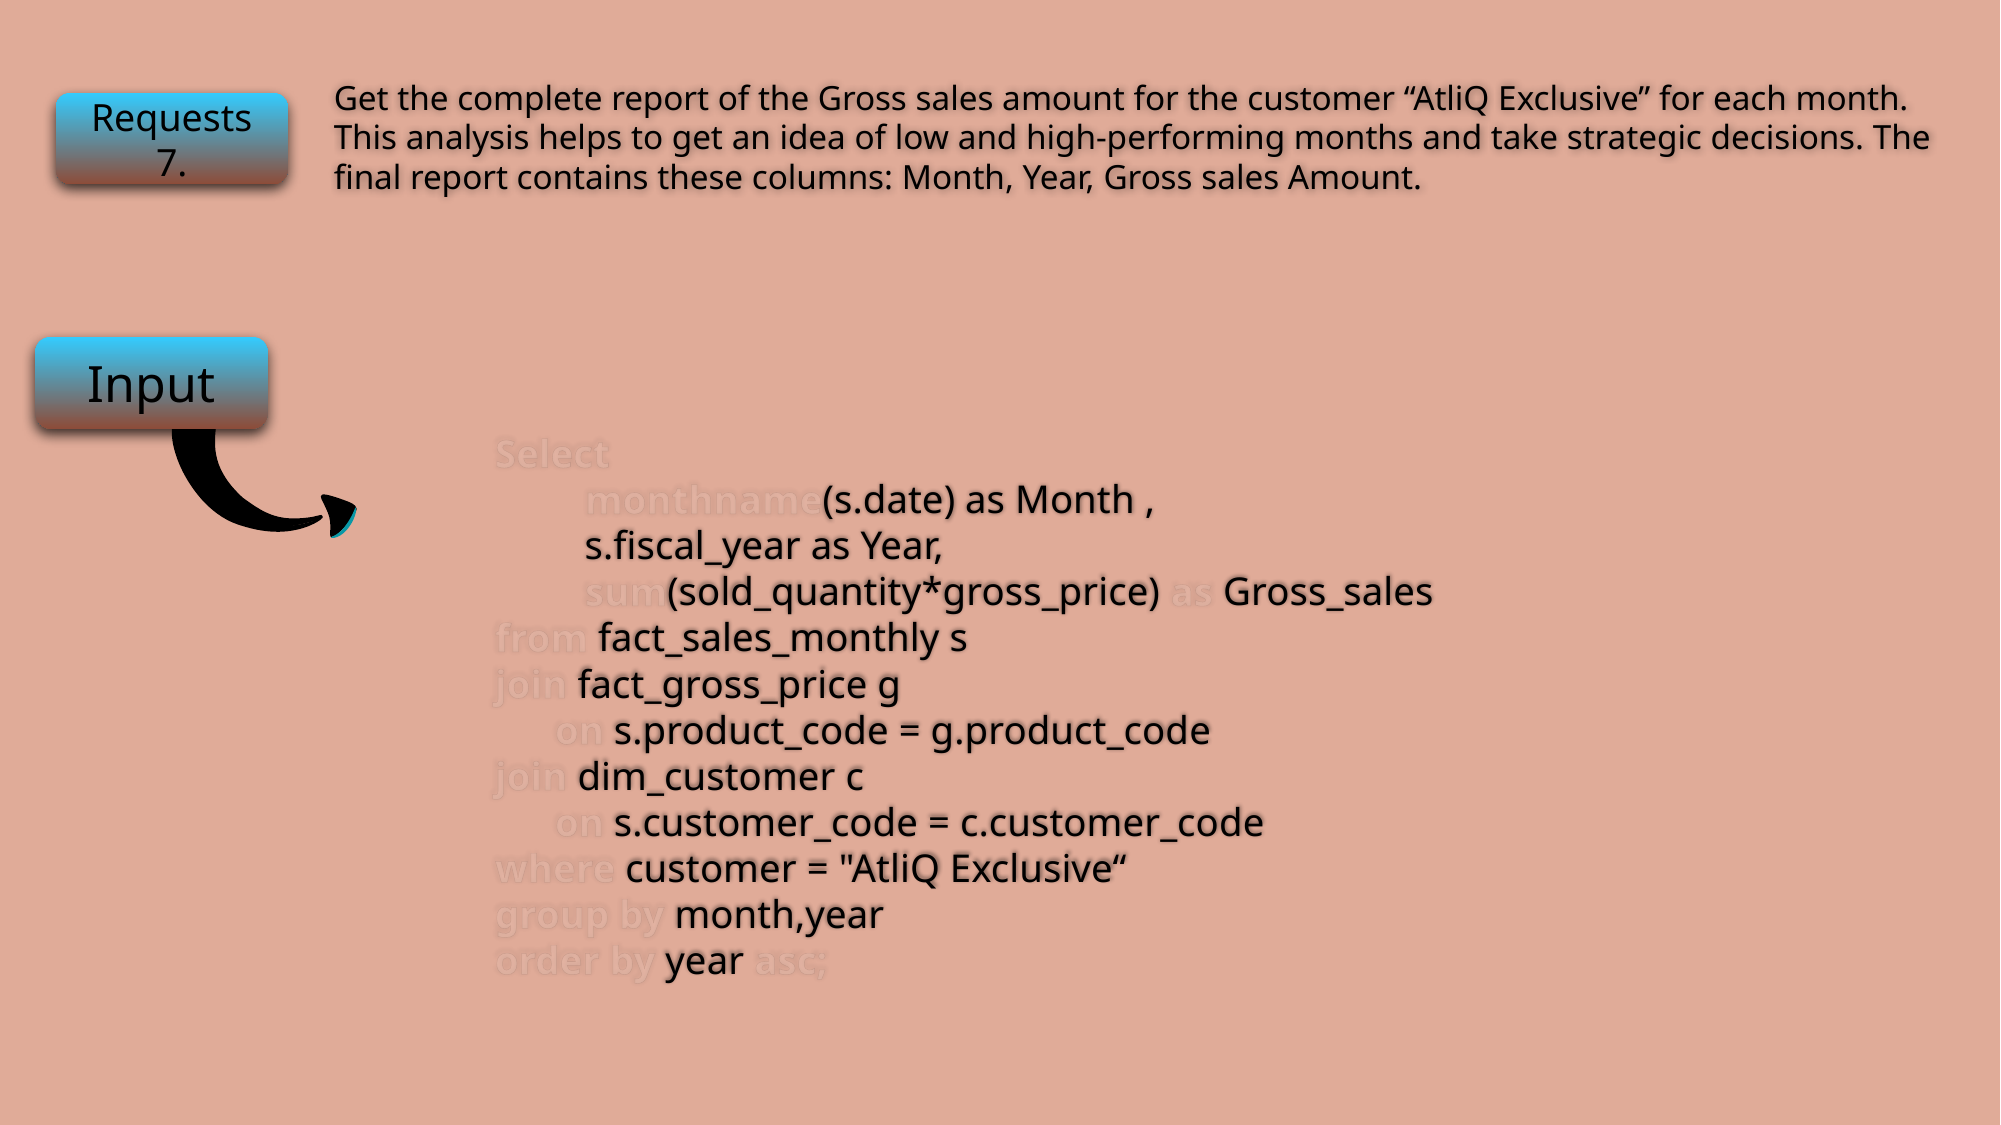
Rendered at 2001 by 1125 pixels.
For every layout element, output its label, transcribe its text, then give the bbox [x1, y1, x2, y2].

text_box Requests 7. [55, 92, 289, 185]
list Get the complete report of the Gross sales amount for the customer “AtliQ Exclusive” for each month. This analysis helps to get an idea of low and high-performing months and take strategic decisions. The final report contains these columns: Month, Year, Gross sales Amount. [312, 69, 1982, 208]
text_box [197, 382, 1473, 997]
text_box Input [35, 336, 268, 429]
